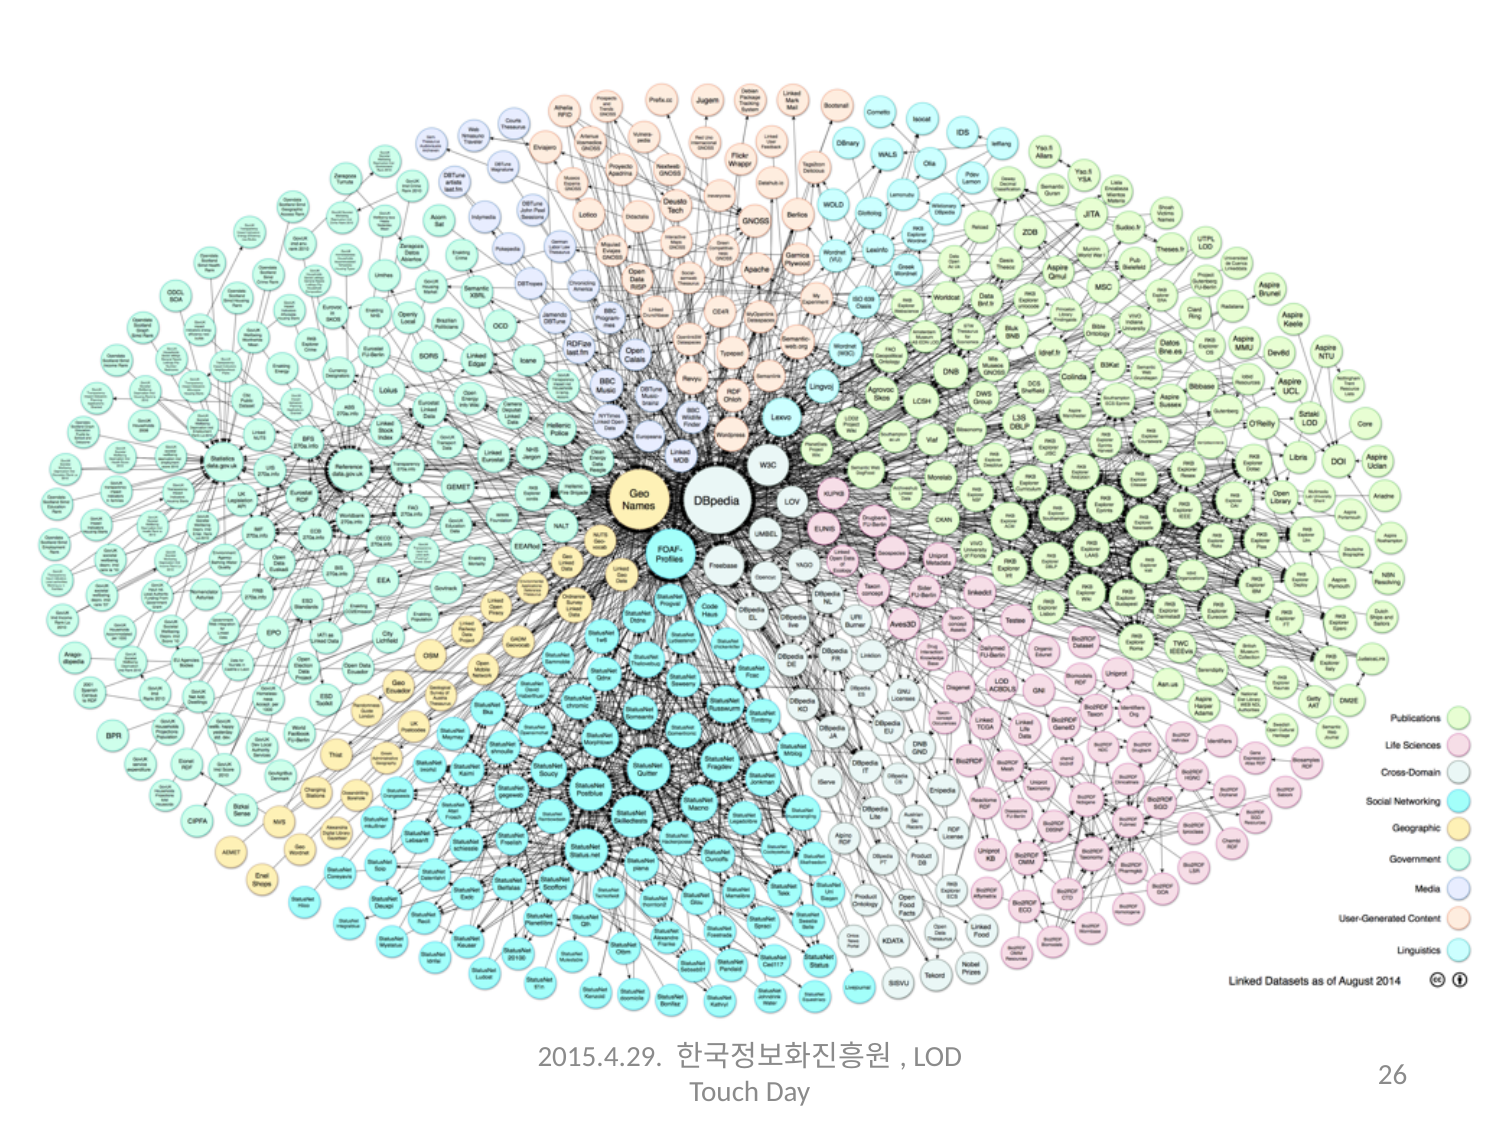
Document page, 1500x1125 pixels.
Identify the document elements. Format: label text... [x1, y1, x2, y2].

slide_number 25 [1074, 1042, 1425, 1103]
footer 2015.4.29. 한국정보화진흥원, LOD Touch Day [512, 1042, 988, 1103]
picture [32, 77, 1476, 1023]
